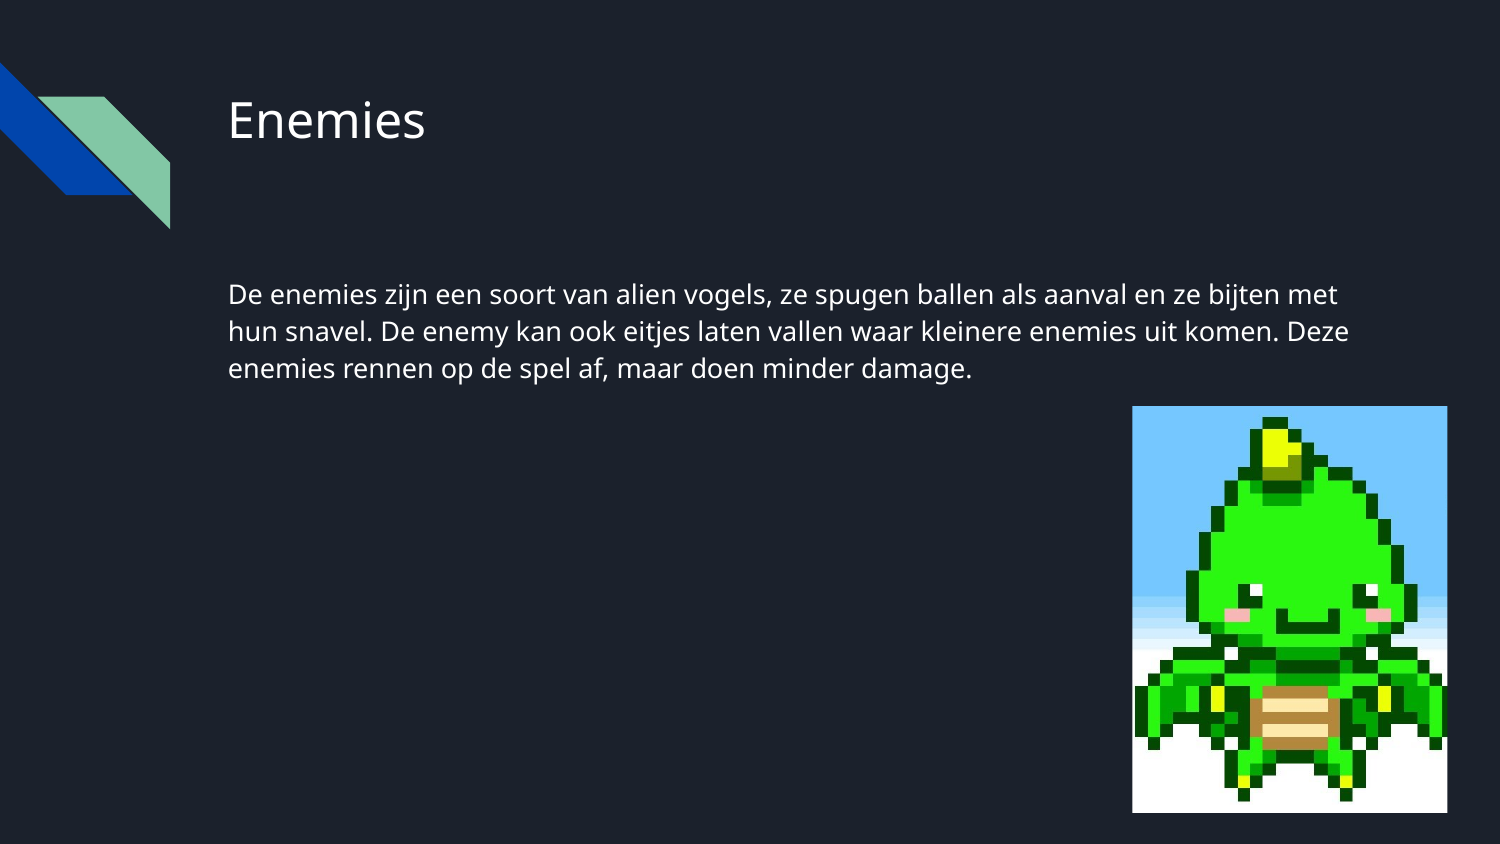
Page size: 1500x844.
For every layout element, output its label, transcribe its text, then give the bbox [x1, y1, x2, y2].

list De enemies zijn een soort van alien vogels, ze spugen ballen als aanval en ze bijten met hun snavel. De enemy kan ook eitjes laten vallen waar kleinere enemies uit komen. Deze enemies rennen op de spel af, maar doen minder damage. [212, 257, 1368, 735]
title Enemies [212, 64, 1368, 215]
picture [1131, 405, 1448, 813]
